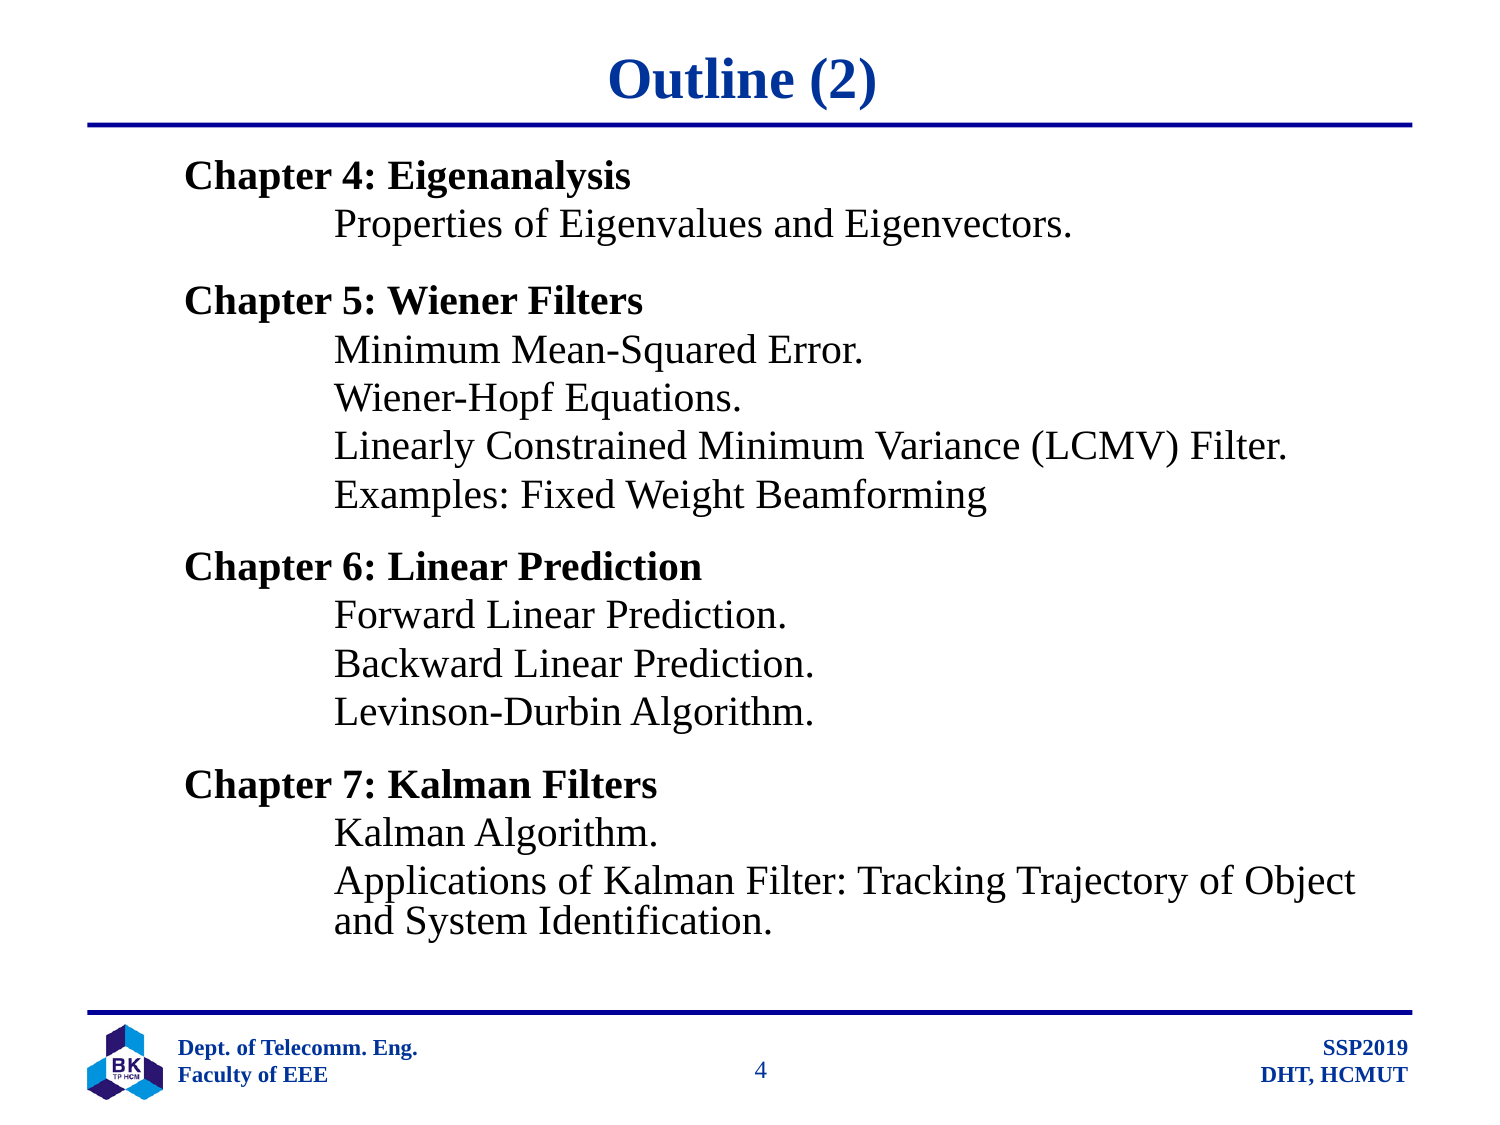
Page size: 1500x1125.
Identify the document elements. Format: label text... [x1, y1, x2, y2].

list Chapter 4: Eigenanalysis Properties of Eigenvalues and Eigenvectors. Chapter 5: Wiener Filters Minimum Mean-Squared Error. Wiener-Hopf Equations. Linearly Constrained Minimum Variance (LCMV) Filter. Examples: Fixed Weight Beamforming Chapter 6: Linear Prediction Forward Linear Prediction. Backward Linear Prediction. Levinson-Durbin Algorithm. Chapter 7: Kalman Filters Kalman Algorithm. Applications of Kalman Filter: Tracking Trajectory of Object and System Identification. [112, 149, 1388, 1125]
picture [87, 1024, 112, 1100]
title Outline (2) [0, 37, 1500, 113]
